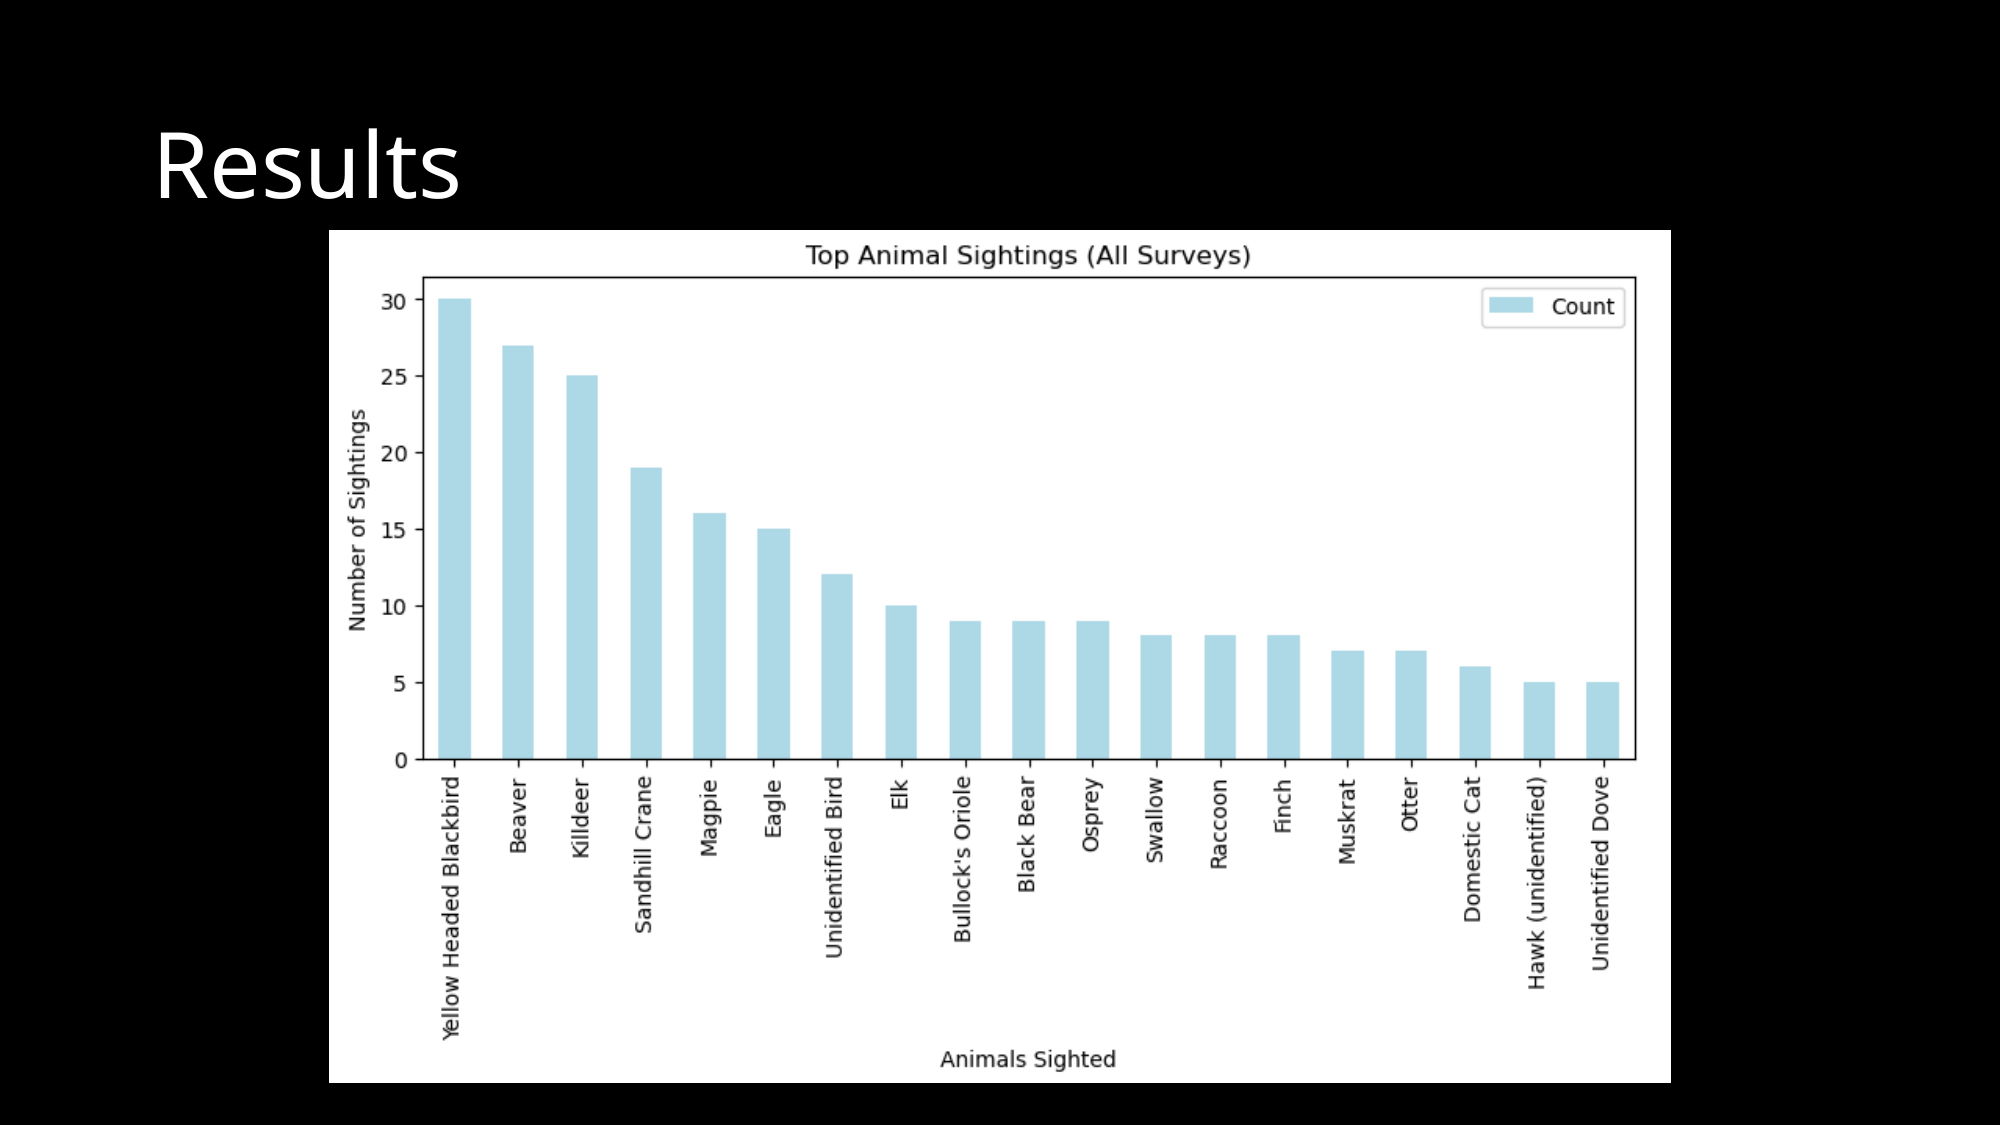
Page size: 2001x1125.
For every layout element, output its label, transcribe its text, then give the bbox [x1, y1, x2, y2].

picture [328, 229, 1671, 1083]
title Results [137, 59, 1863, 278]
